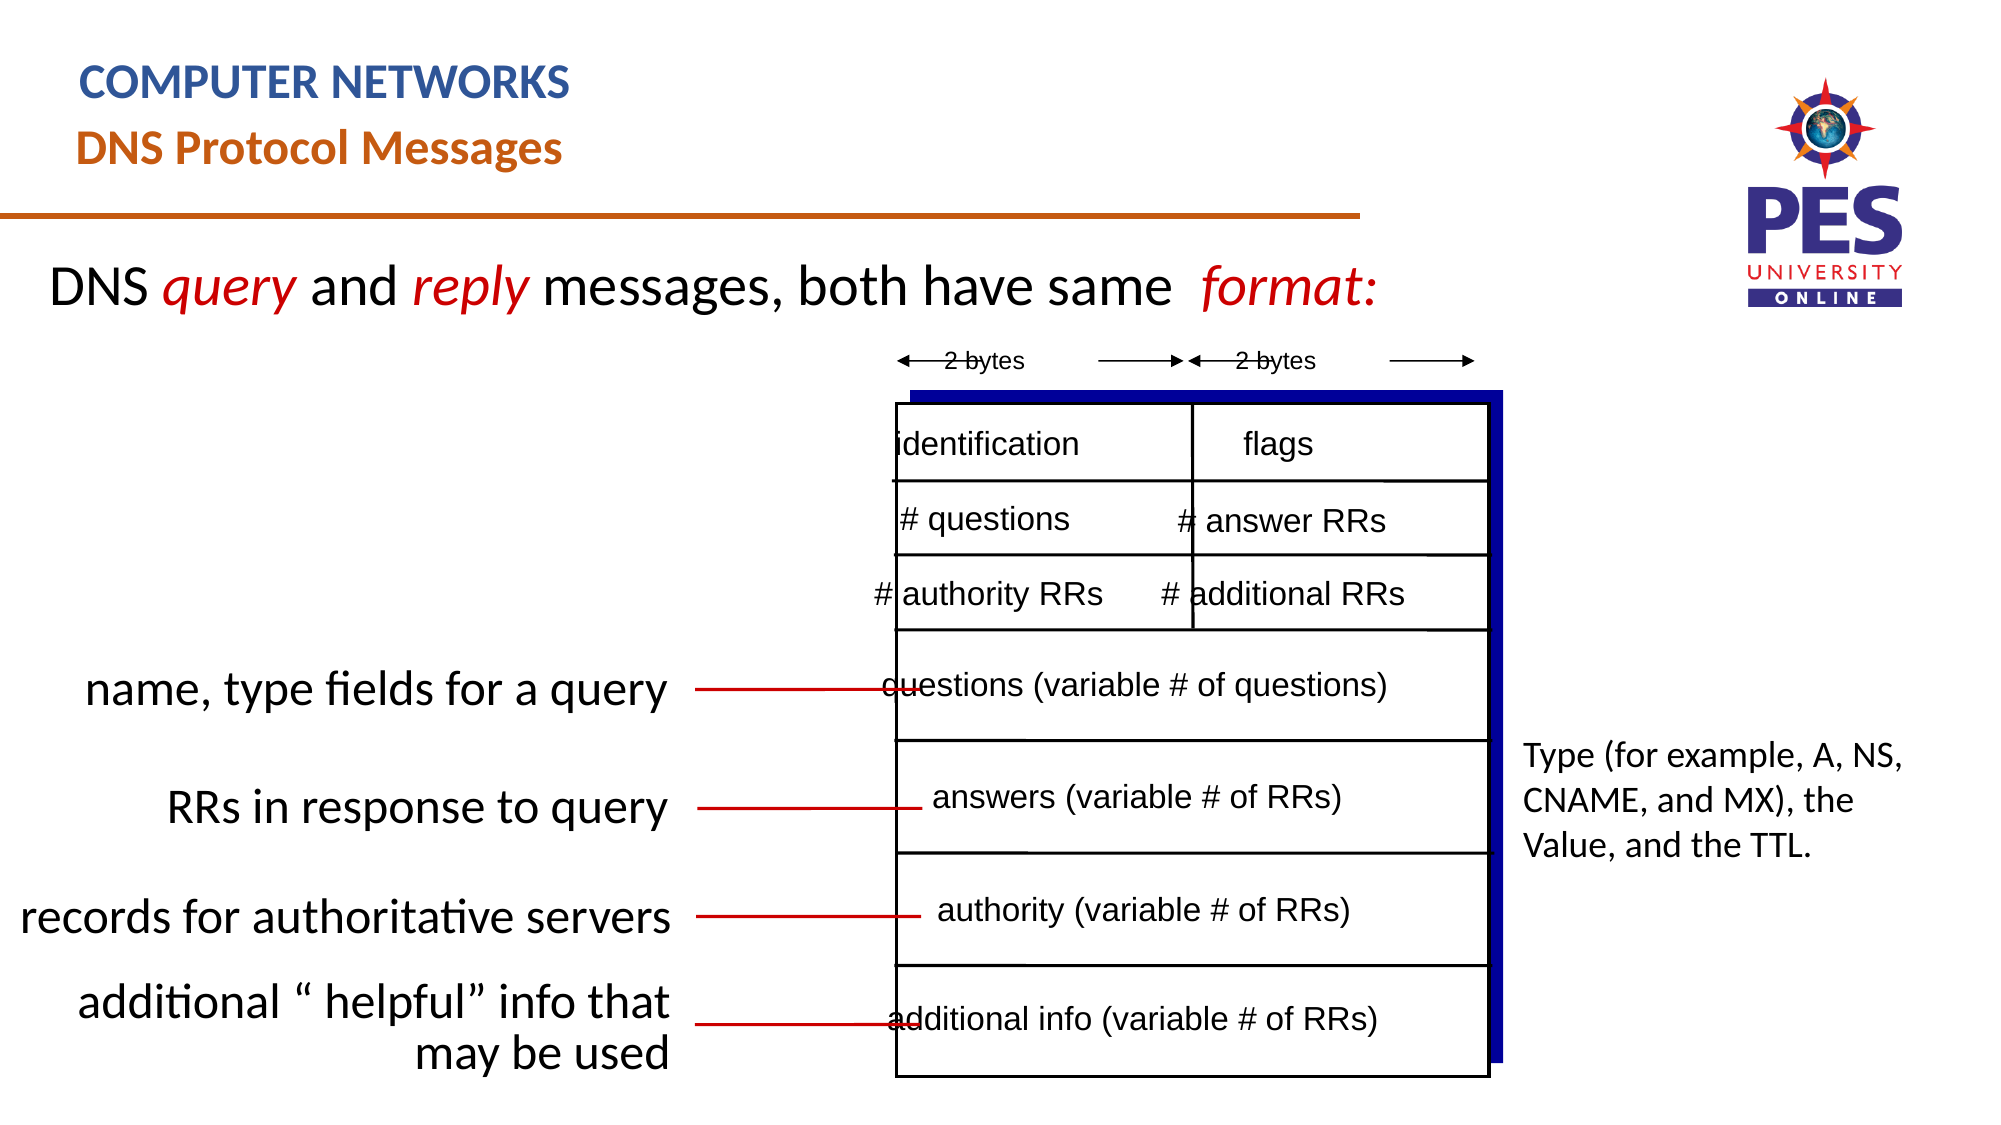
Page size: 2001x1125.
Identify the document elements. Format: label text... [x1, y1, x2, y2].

text_box name, type fields for a query [31, 657, 683, 723]
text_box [1188, 337, 1475, 383]
text_box Type (for example, A, NS, CNAME, and MX), the Value, and the TTL. [1508, 722, 1925, 873]
text_box RRs in response to query [26, 775, 684, 842]
text_box COMPUTER NETWORKS [64, 41, 1295, 106]
text_box records for authoritative servers [0, 885, 687, 951]
text_box DNS Protocol Messages [60, 106, 1374, 182]
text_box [891, 389, 1504, 1077]
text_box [896, 337, 1184, 383]
text_box additional “ helpful” info that may be used [31, 970, 686, 1087]
text_box DNS query and reply messages, both have same format: [13, 247, 1495, 333]
picture [1748, 76, 1902, 307]
